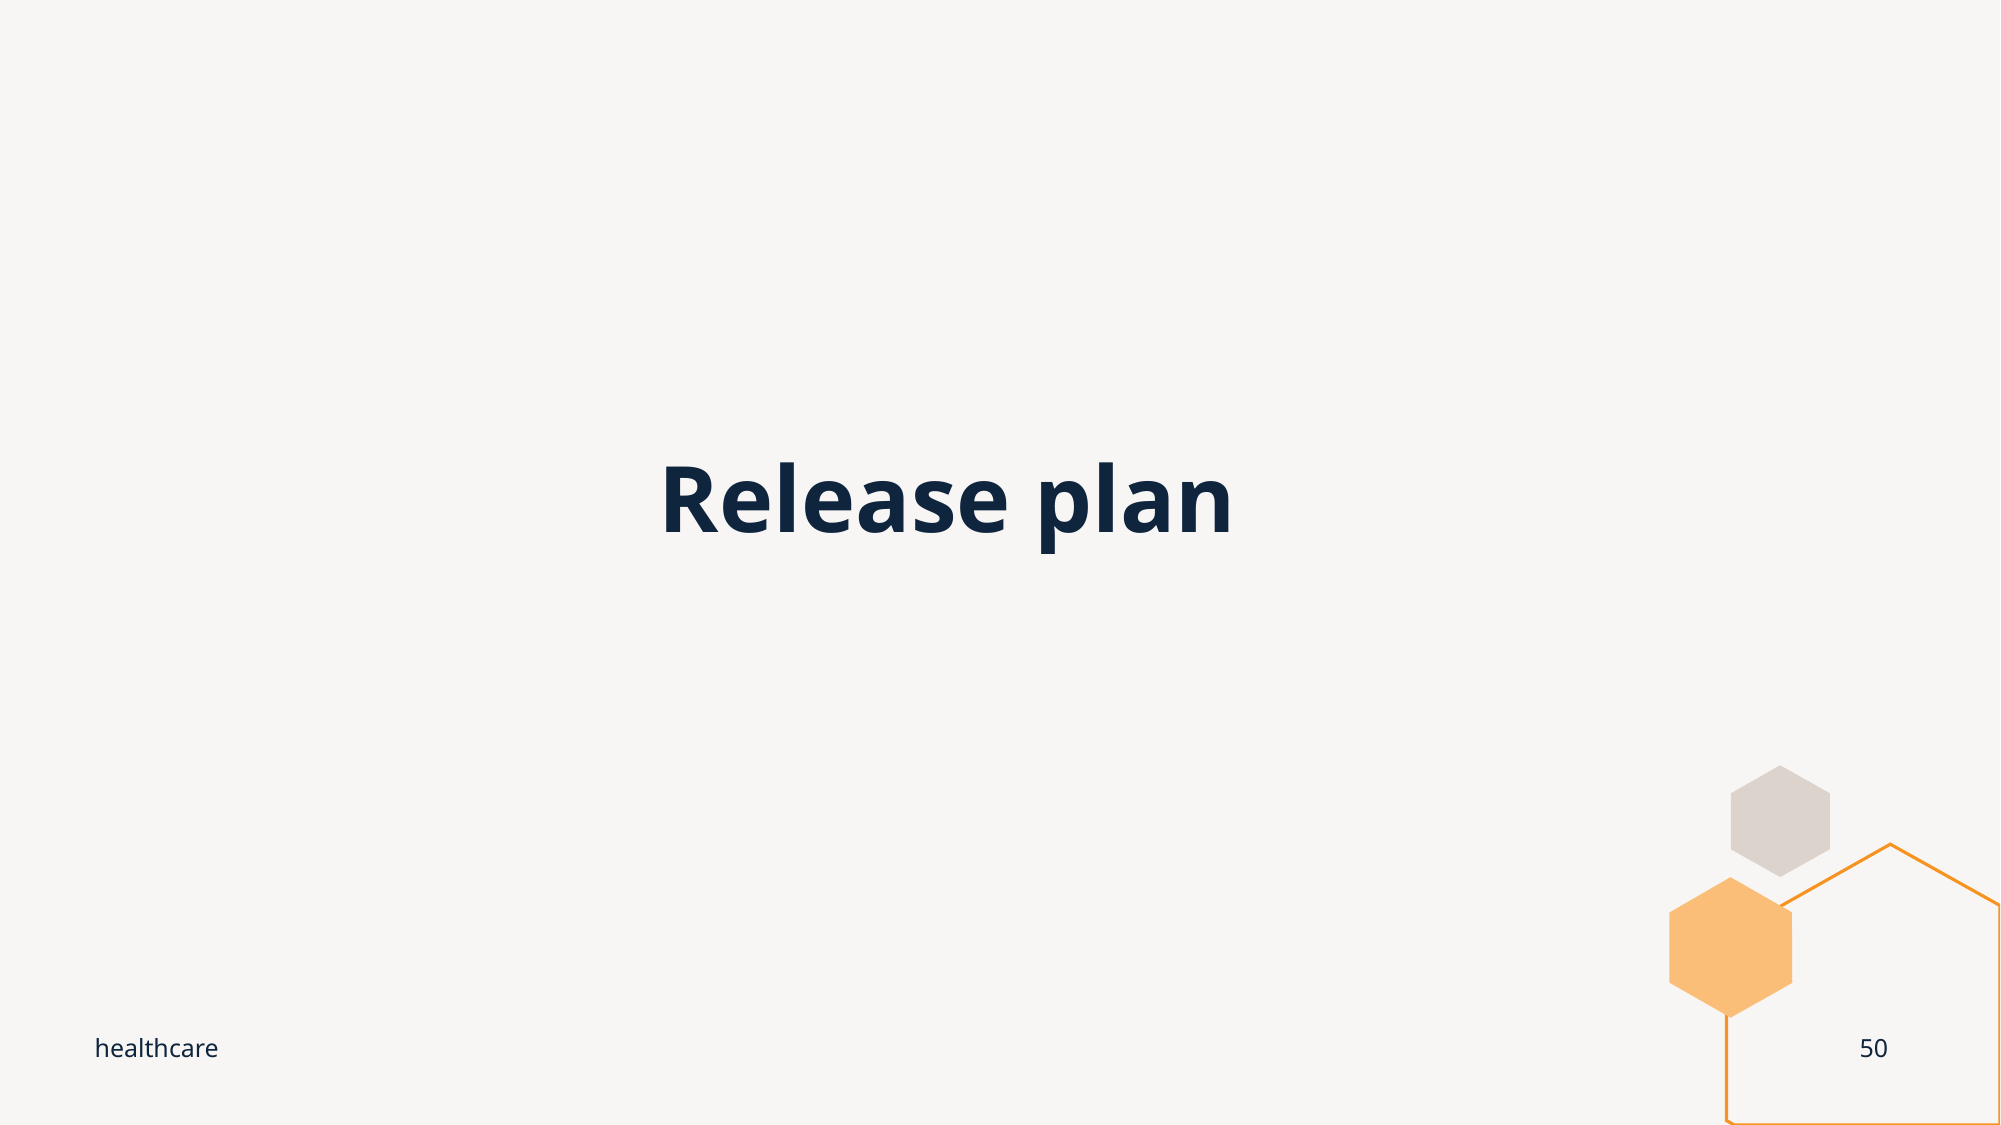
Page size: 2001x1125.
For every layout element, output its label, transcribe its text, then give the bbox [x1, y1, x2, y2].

slide_number 50 [1836, 1020, 1912, 1080]
title Release plan [66, 446, 1853, 679]
footer healthcare [79, 1020, 755, 1080]
